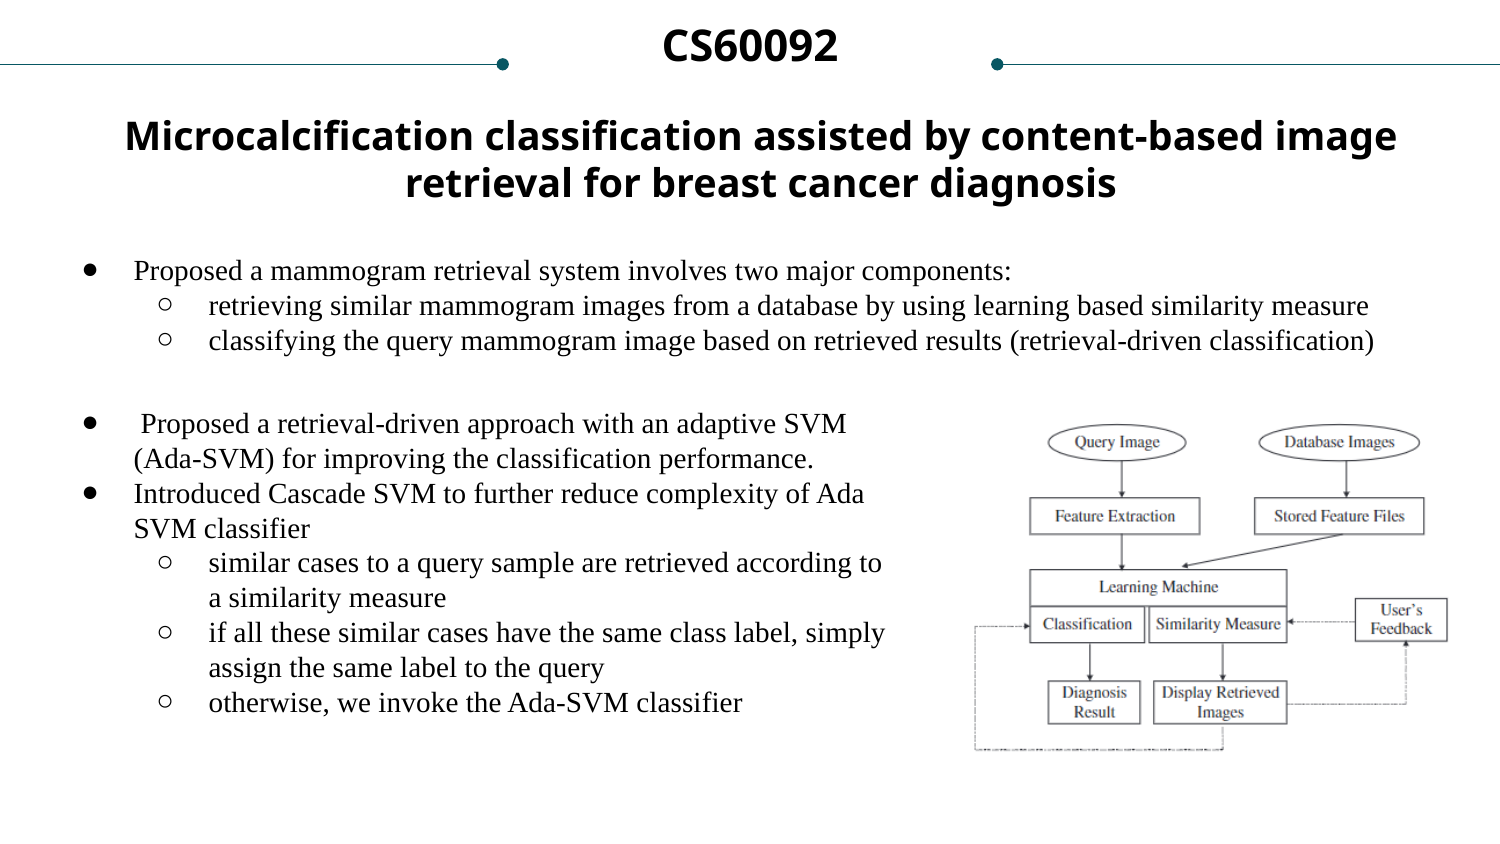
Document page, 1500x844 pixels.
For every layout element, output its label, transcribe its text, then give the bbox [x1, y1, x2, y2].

text_box Proposed a mammogram retrieval system involves two major components: retrieving similar mammogram images from a database by using learning based similarity measure classifying the query mammogram image based on retrieved results (retrieval-driven classification) [43, 236, 1411, 372]
text_box Proposed a retrieval-driven approach with an adaptive SVM (Ada-SVM) for improving the classification performance. Introduced Cascade SVM to further reduce complexity of Ada SVM classifier similar cases to a query sample are retrieved according to a similarity measure if all these similar cases have the same class label, simply assign the same label to the query otherwise, we invoke the Ada-SVM classifier [43, 388, 914, 734]
text_box CS60092 [28, 23, 1472, 124]
text_box Microcalcification classification assisted by content-based image retrieval for breast cancer diagnosis [50, 104, 1472, 212]
picture [934, 394, 1473, 765]
